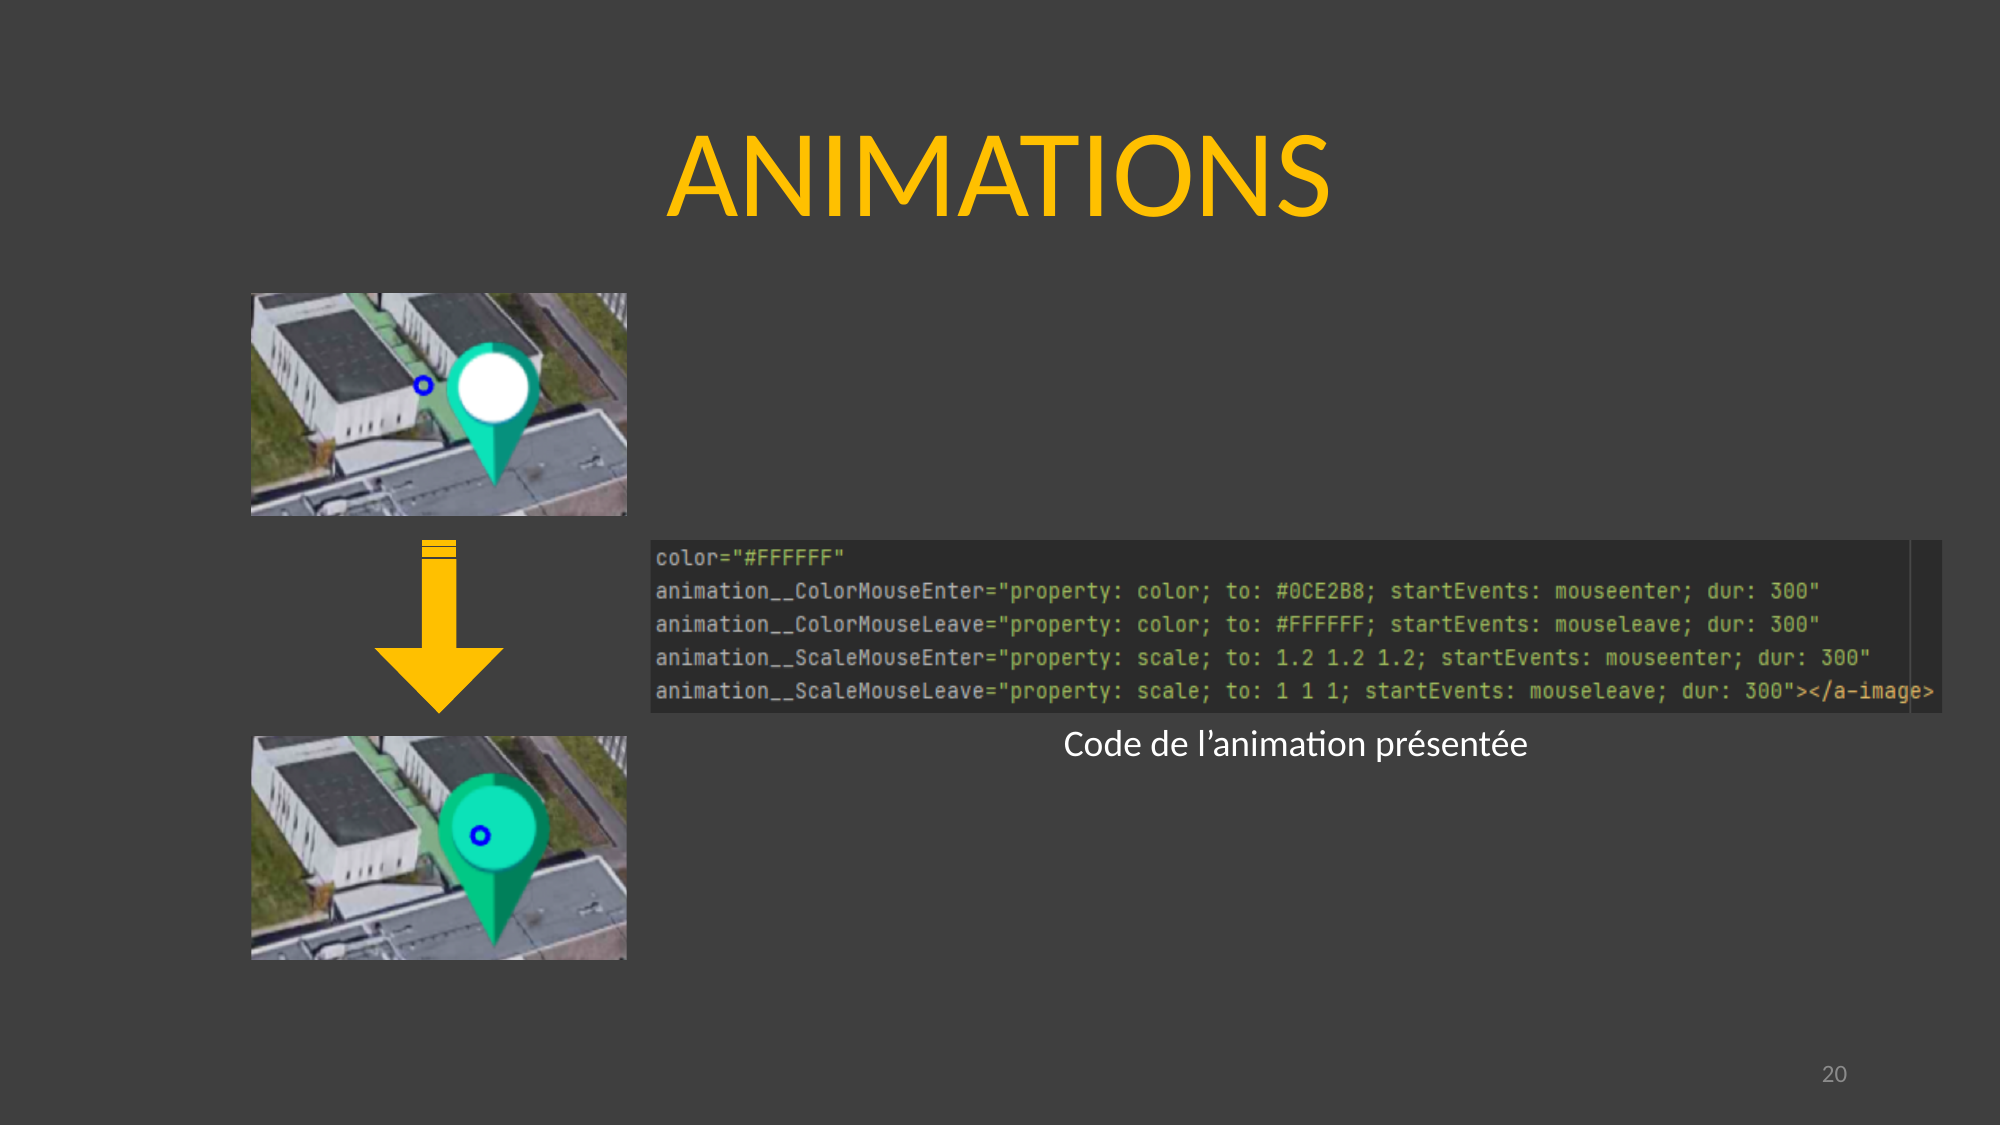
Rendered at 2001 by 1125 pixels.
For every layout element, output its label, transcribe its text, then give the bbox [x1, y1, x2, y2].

title ANIMATIONS [117, 52, 1883, 251]
picture [251, 736, 627, 960]
picture [650, 540, 1943, 713]
text_box Code de l’animation présentée [650, 713, 1943, 772]
text_box [422, 547, 456, 557]
text_box [422, 540, 456, 546]
picture [251, 293, 627, 516]
text_box [374, 559, 504, 714]
slide_number 20 [1412, 1042, 1863, 1103]
